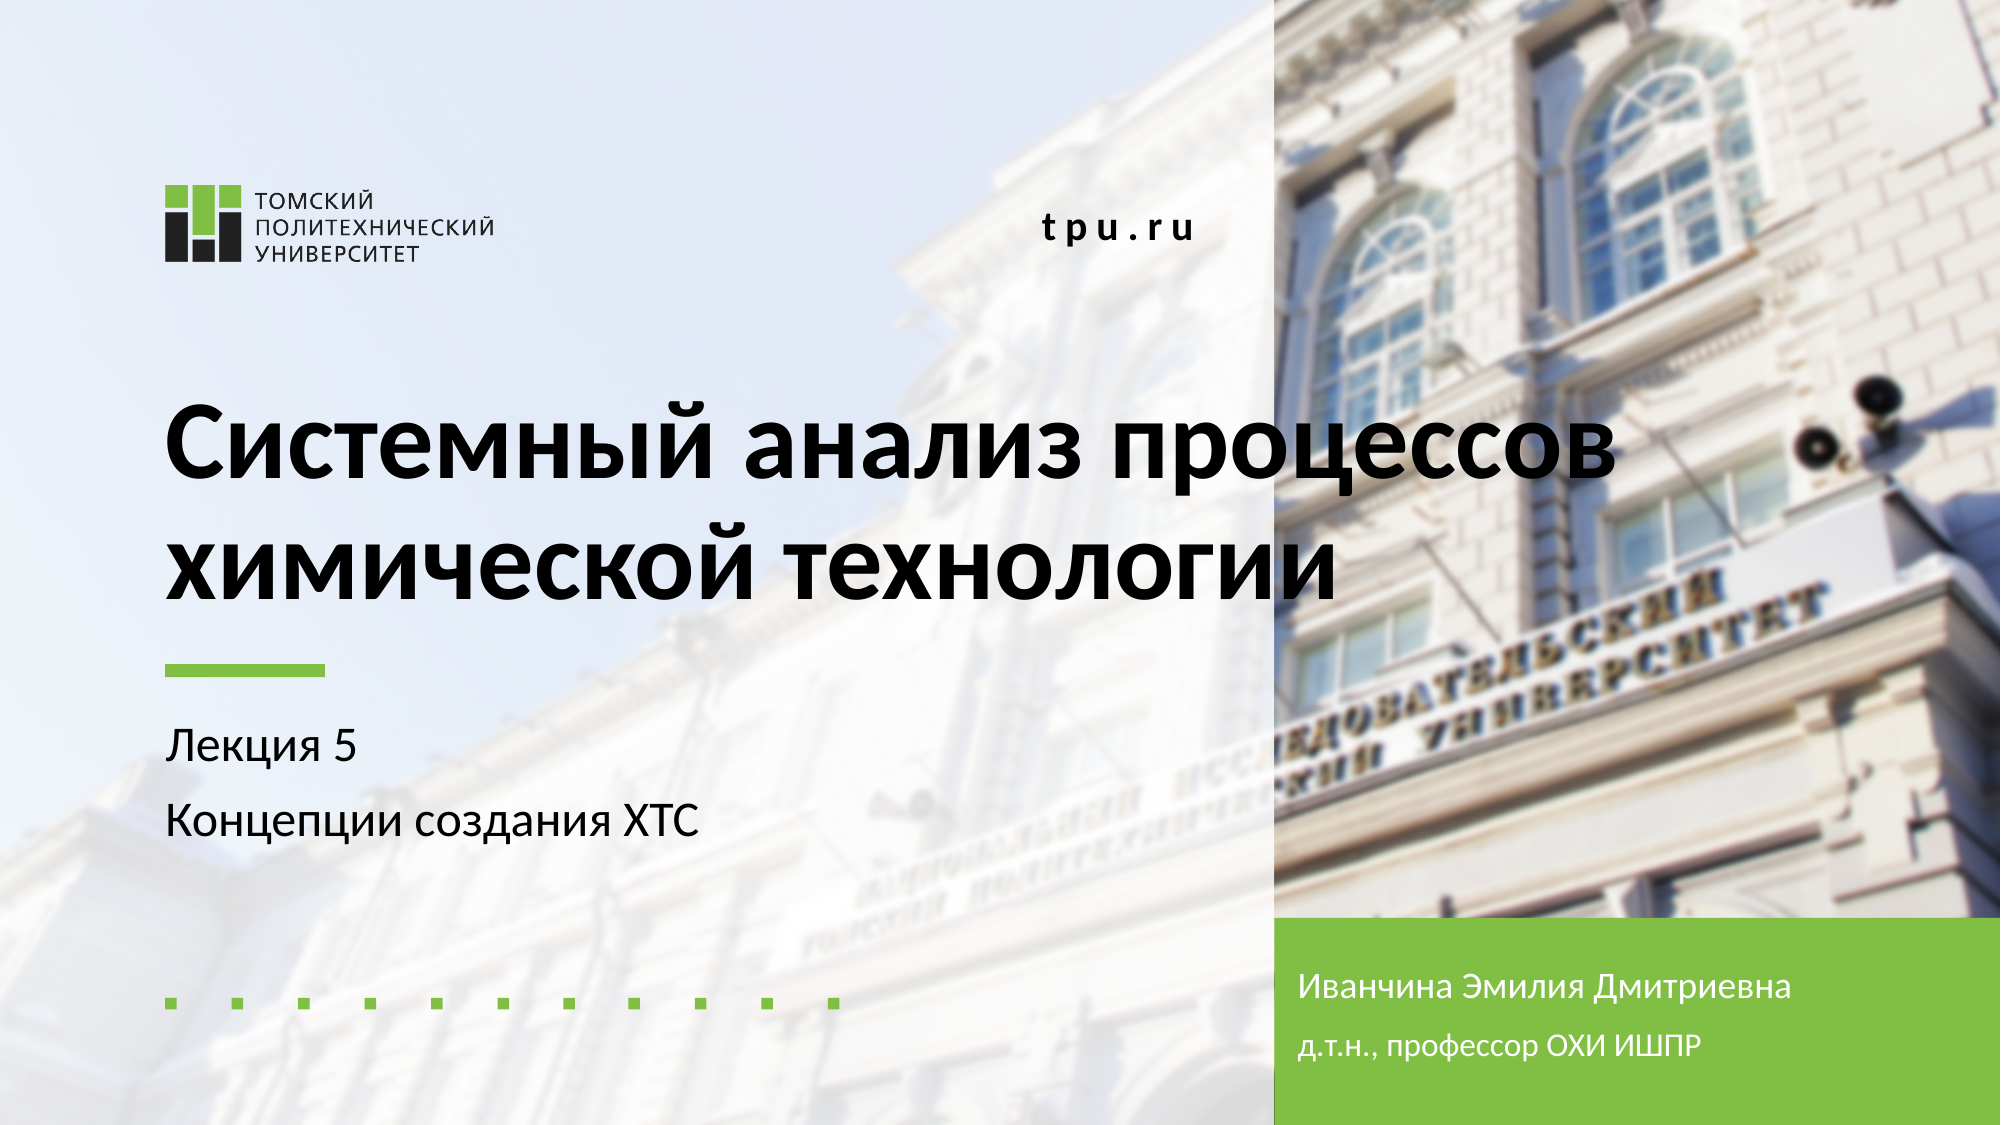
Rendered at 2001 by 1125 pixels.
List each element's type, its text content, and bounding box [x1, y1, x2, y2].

picture [1275, 0, 2000, 917]
picture [165, 185, 493, 262]
subtitle Лекция 5 Концепции создания ХТС [150, 710, 1651, 918]
title Системный анализ процессов химической технологии [150, 262, 1651, 632]
list д.т.н., профессор ОХИ ИШПР [1282, 1019, 2000, 1089]
list Иванчина Эмилия Дмитриевна [1282, 958, 2000, 1019]
